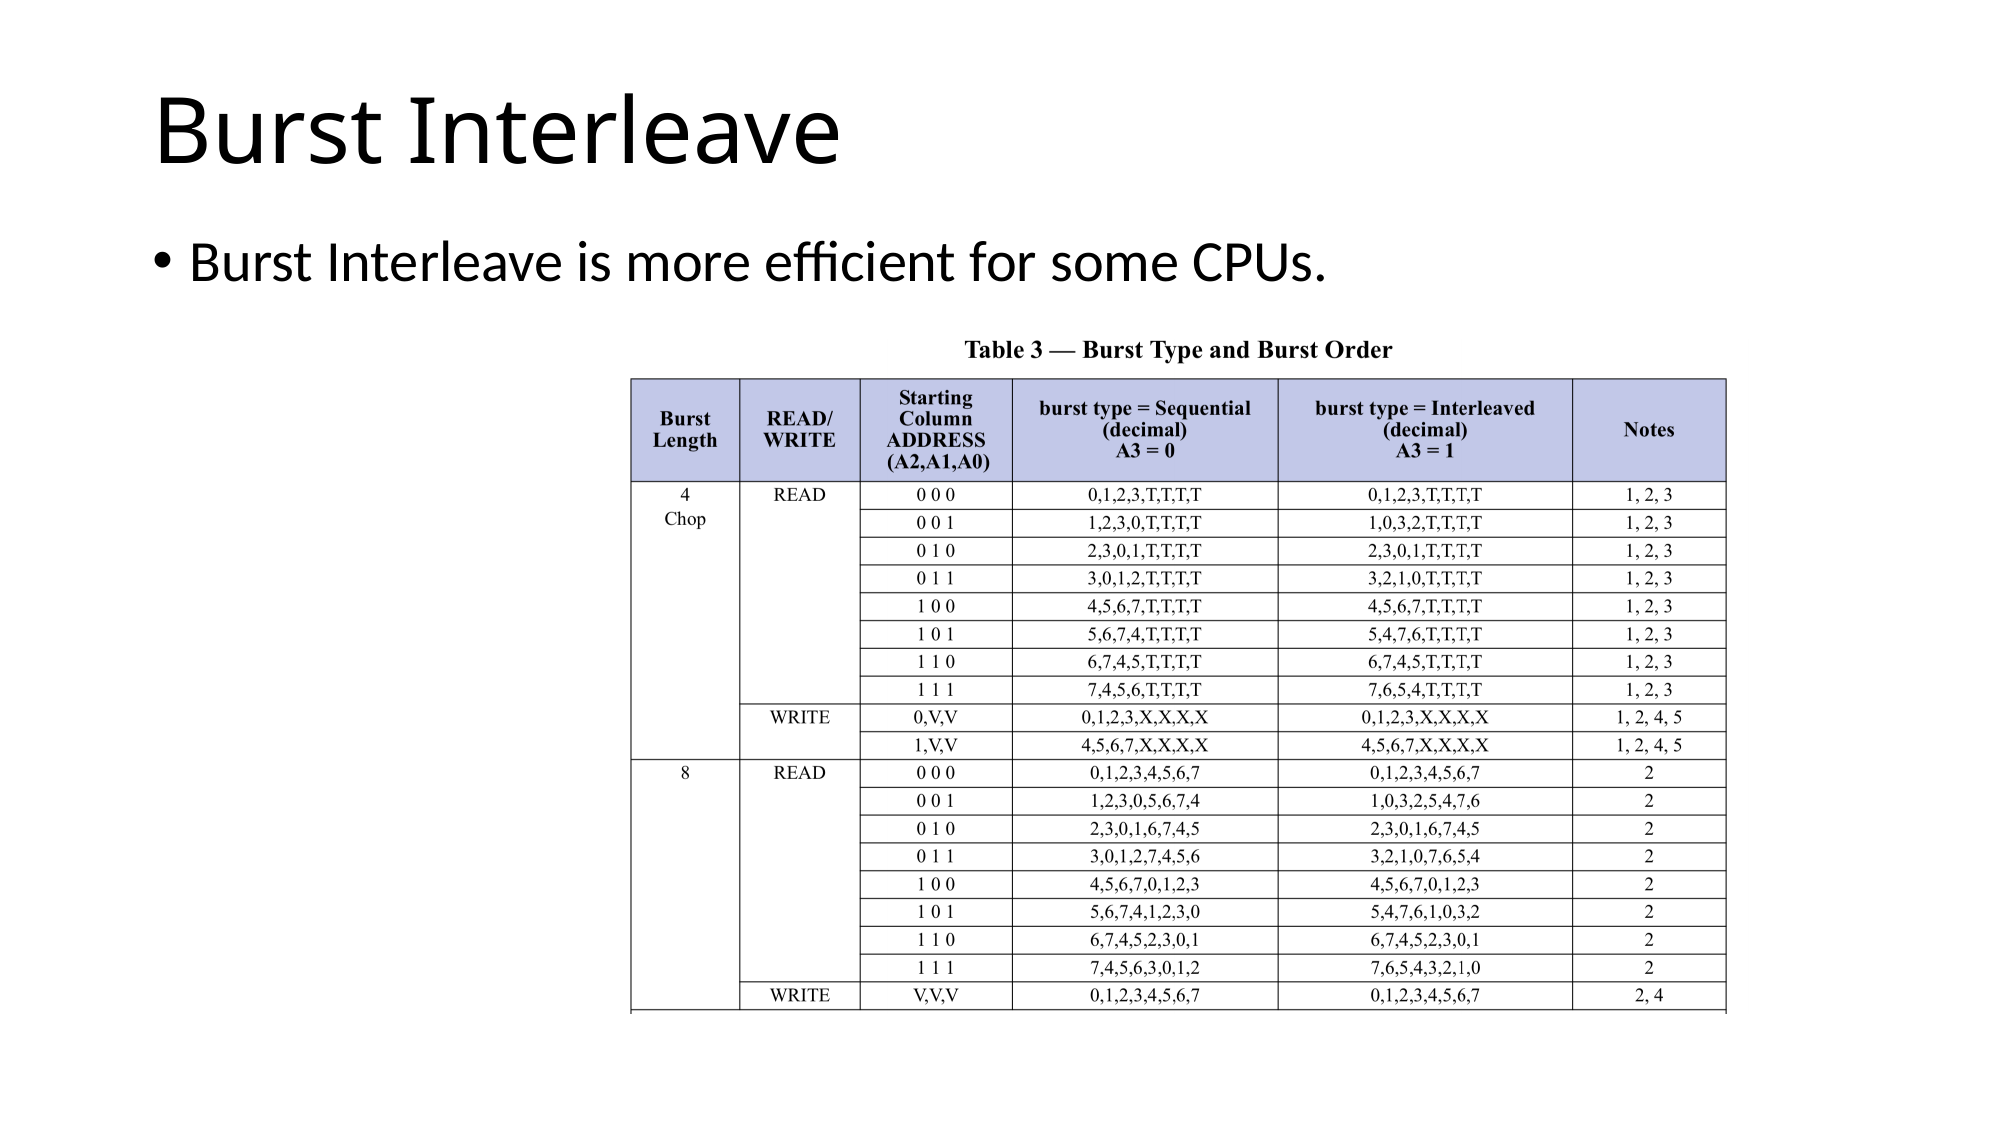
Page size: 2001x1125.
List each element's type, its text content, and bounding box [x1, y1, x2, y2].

title Burst Interleave [137, 59, 1863, 208]
picture [600, 339, 1749, 1014]
list Burst Interleave is more efficient for some CPUs. [137, 223, 1863, 1014]
